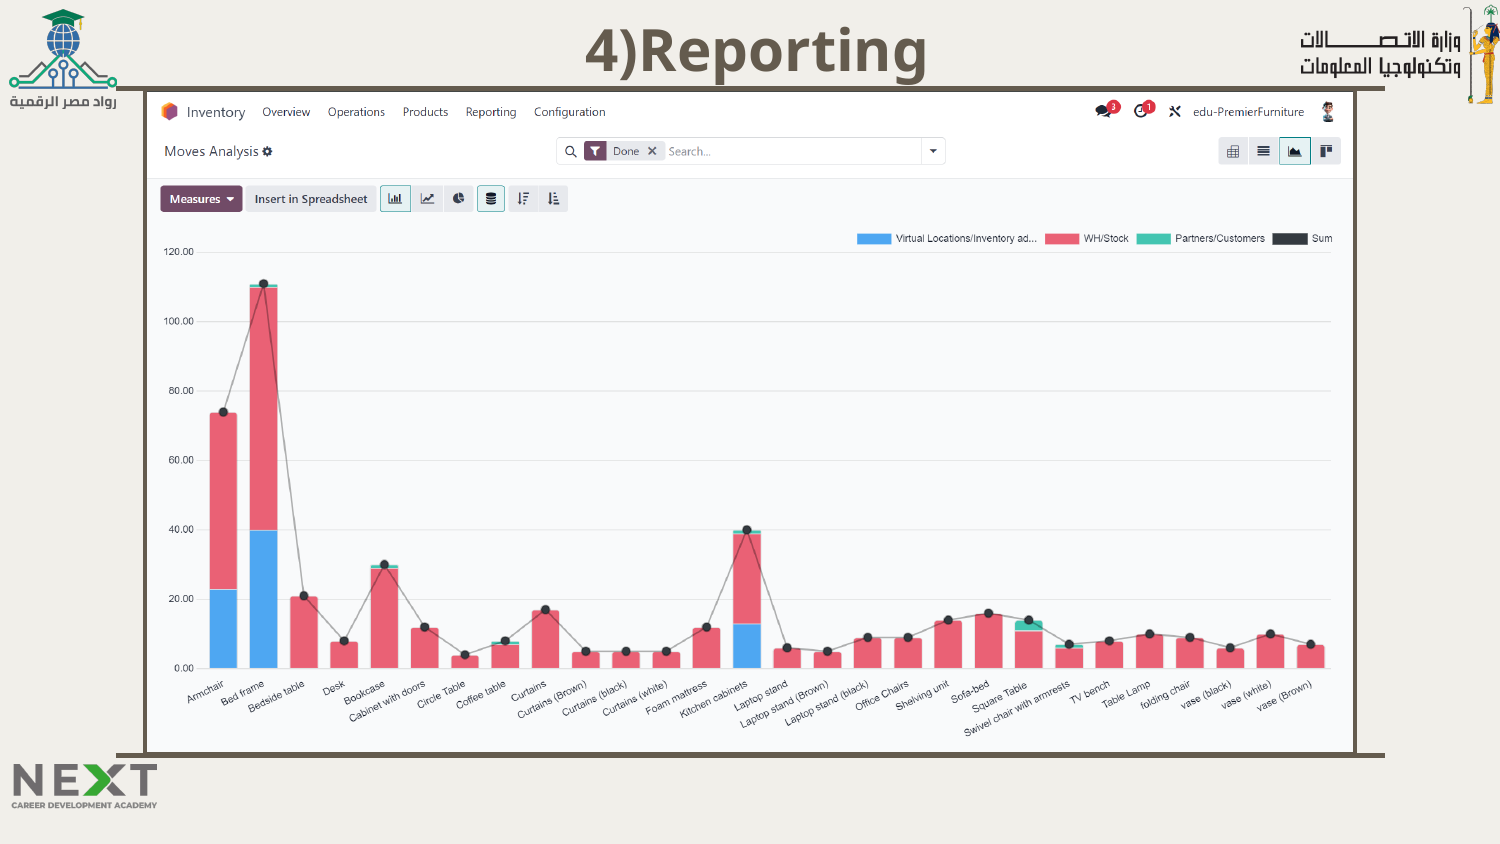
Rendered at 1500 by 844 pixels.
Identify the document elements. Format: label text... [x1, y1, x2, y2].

subtitle 4)Reporting [513, 0, 987, 87]
picture [8, 9, 118, 109]
picture [8, 764, 157, 810]
picture [146, 3, 1500, 753]
